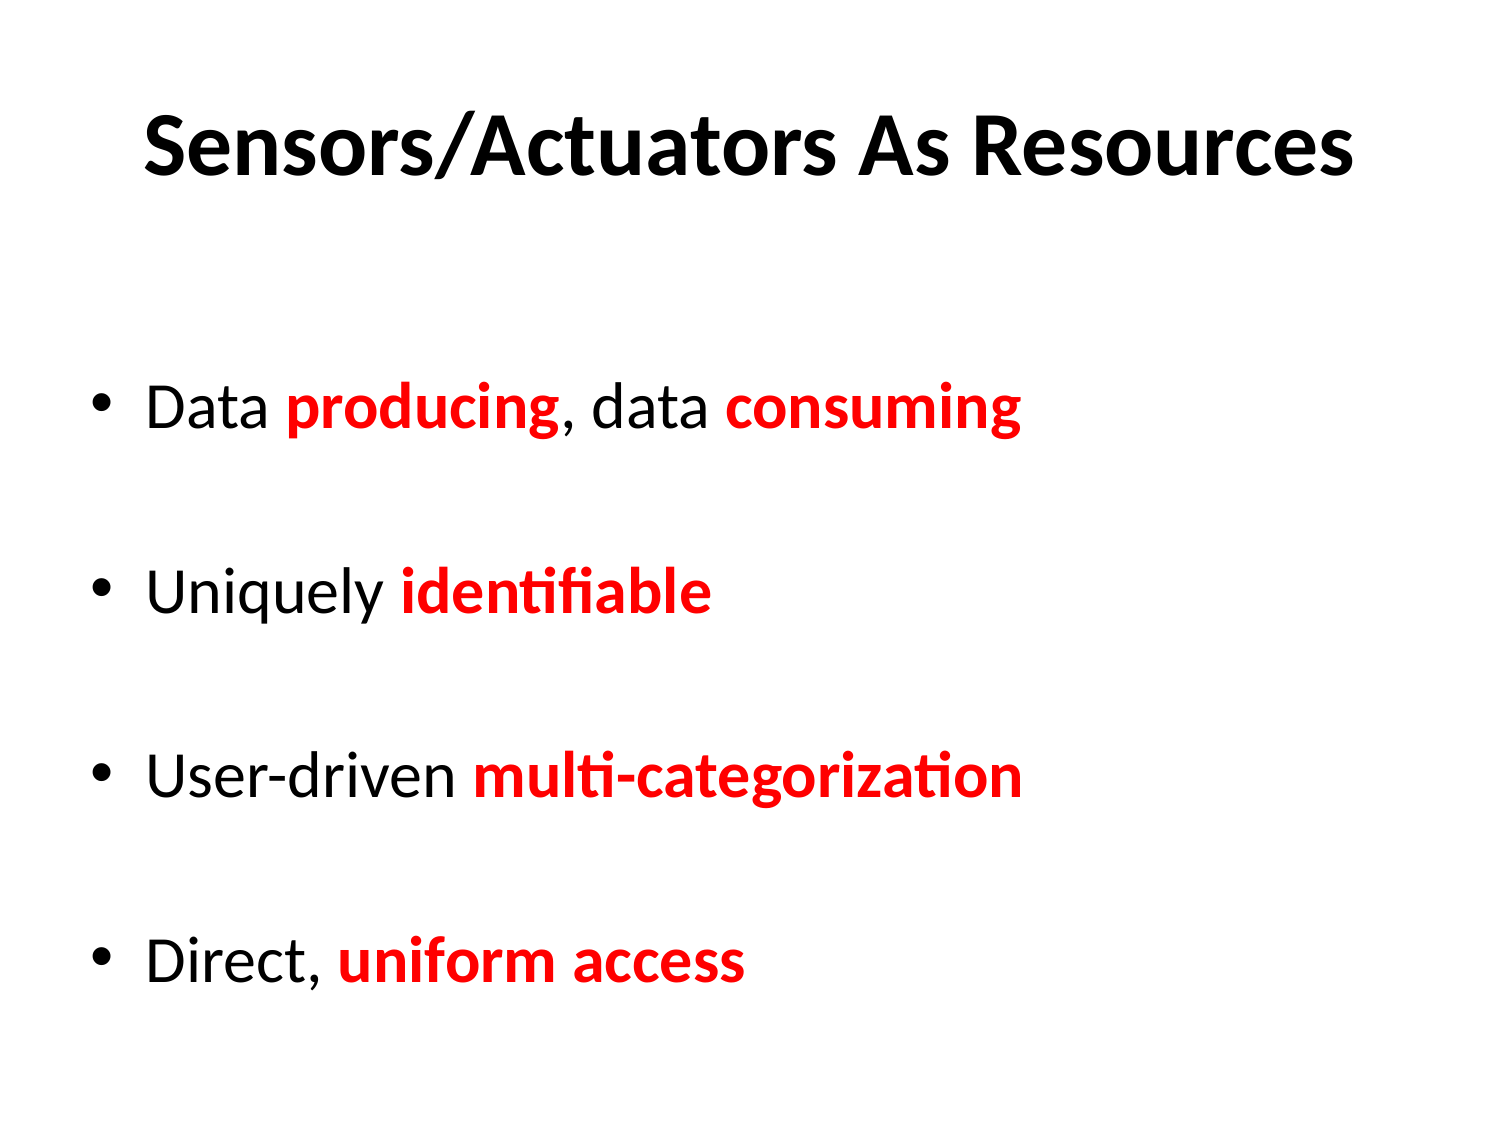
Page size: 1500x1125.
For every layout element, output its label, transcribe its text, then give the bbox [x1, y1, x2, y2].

list Data producing, data consuming Uniquely identifiable User-driven multi-categorization Direct, uniform access [75, 262, 1425, 1005]
title Sensors/Actuators As Resources [75, 45, 1425, 233]
